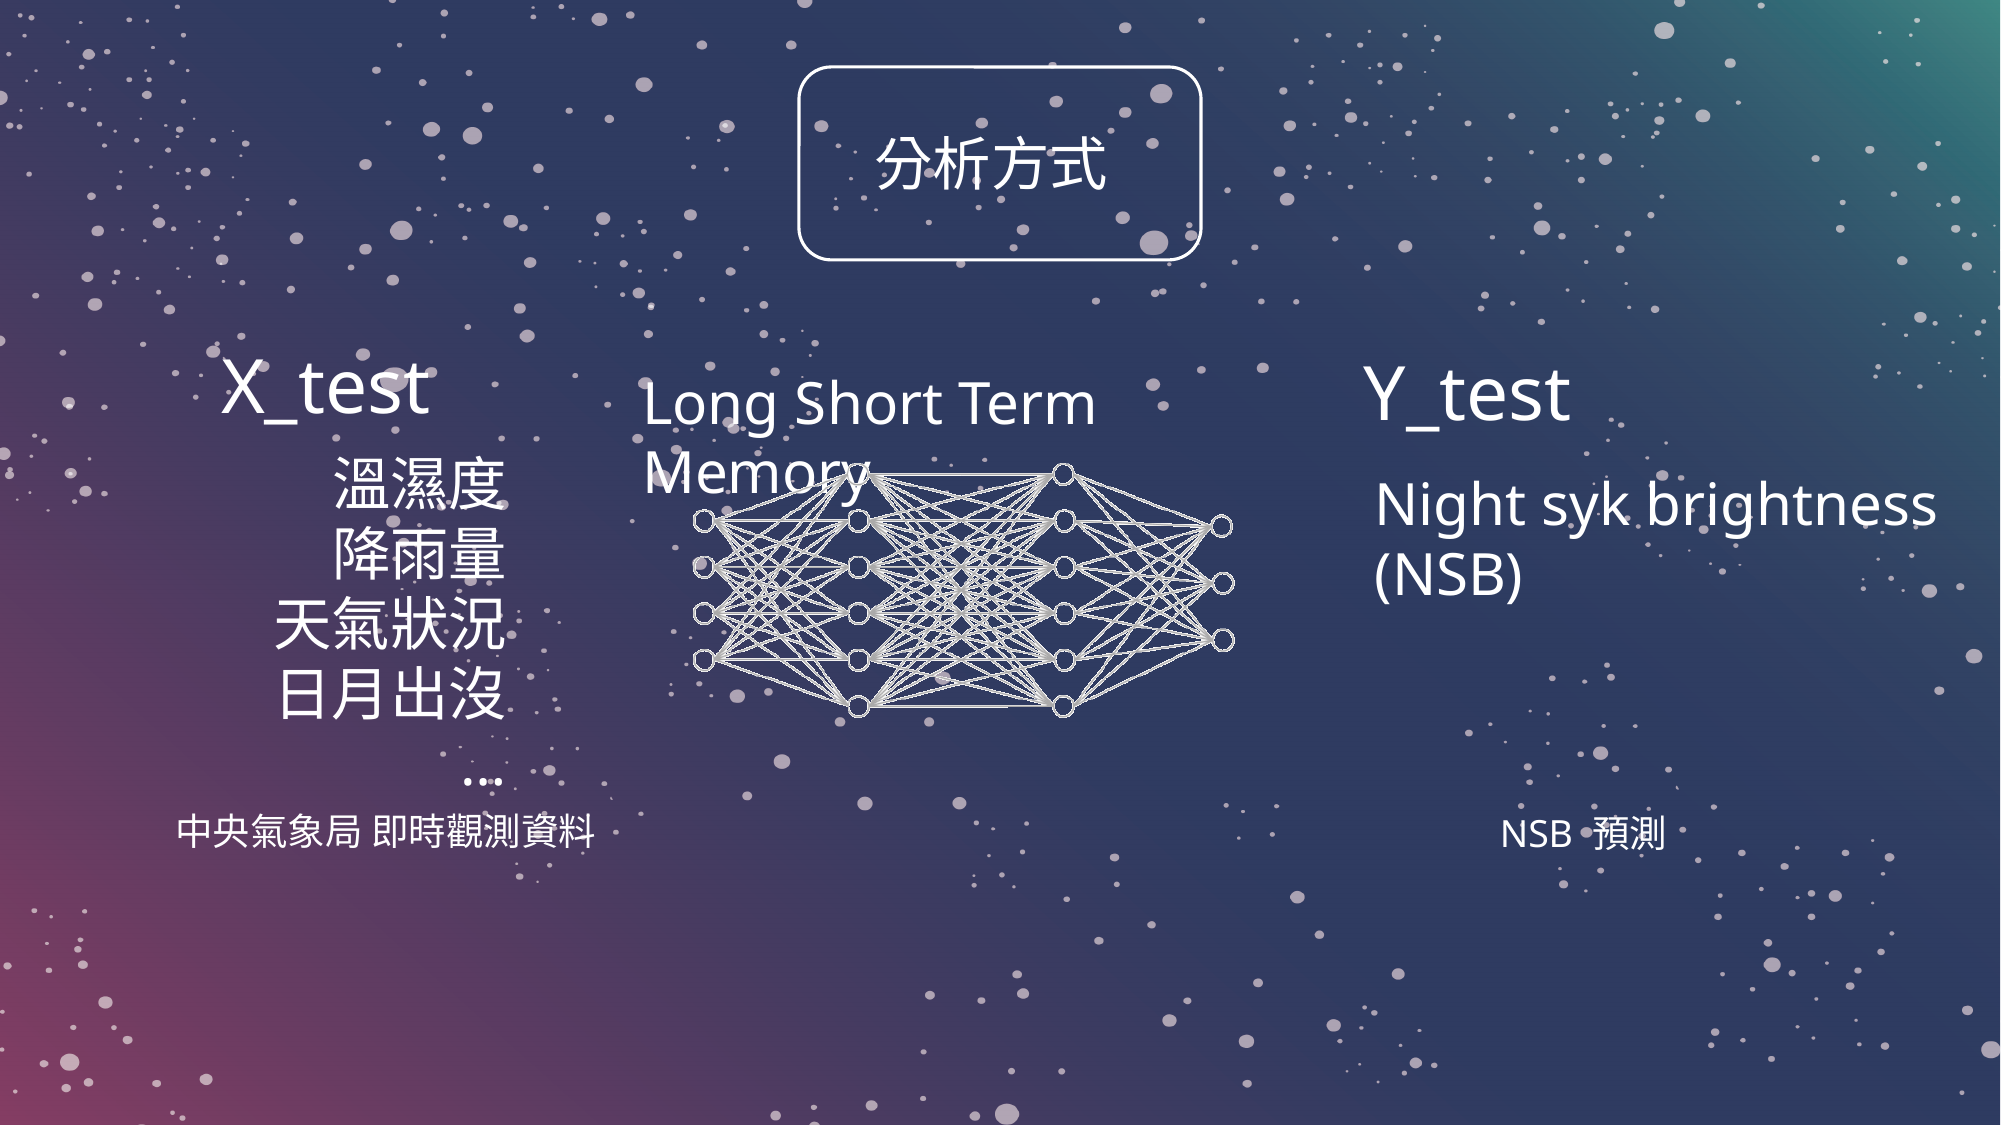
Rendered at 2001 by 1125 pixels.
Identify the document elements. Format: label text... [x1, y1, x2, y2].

picture [0, 0, 2001, 1125]
text_box [797, 65, 1203, 261]
text_box Long Short Term Memory [627, 358, 1321, 416]
text_box Y_test [1349, 338, 1654, 443]
text_box 分析方式 [859, 119, 1140, 205]
text_box Night syk brightness (NSB) [1455, 459, 1979, 615]
text_box X_test [206, 331, 511, 437]
text_box 溫濕度 降雨量 天氣狀況 日月出沒 … [250, 439, 522, 800]
text_box NSB 預測 [1256, 802, 1911, 862]
text_box 中央氣象局 即時觀測資料 [59, 800, 713, 861]
